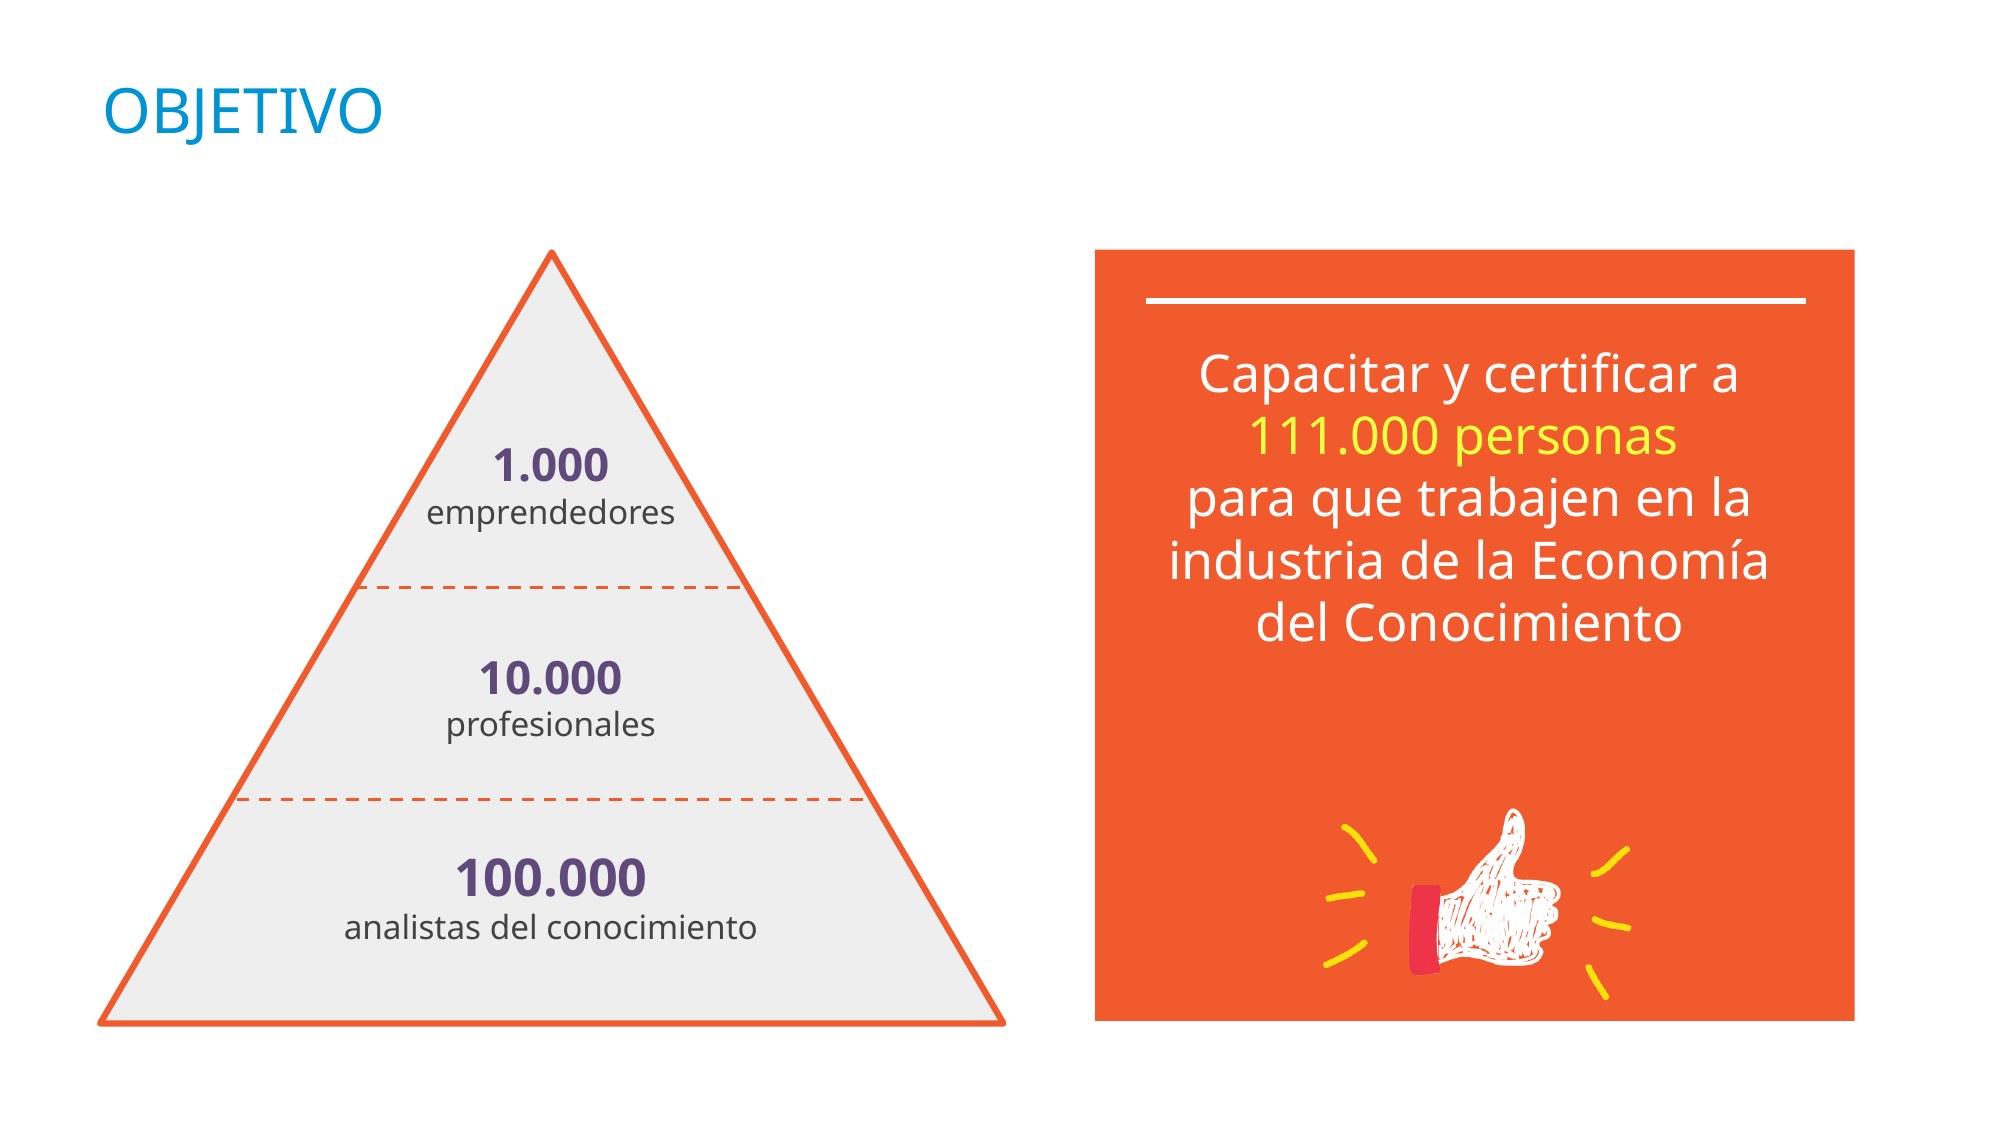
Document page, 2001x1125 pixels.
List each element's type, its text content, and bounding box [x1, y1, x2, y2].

text_box [447, 252, 657, 431]
picture [1292, 779, 1660, 1024]
text_box 100.000 analistas del conocimiento [231, 839, 871, 938]
text_box 10.000 profesionales [367, 643, 735, 782]
text_box 1.000 emprendedores [367, 431, 735, 530]
text_box [1095, 249, 1855, 1021]
text_box [100, 530, 1004, 1024]
text_box OBJETIVO [87, 56, 556, 179]
text_box Capacitar y certificar a 111.000 personas para que trabajen en la industria de la Economía del Conocimiento [1143, 335, 1797, 870]
